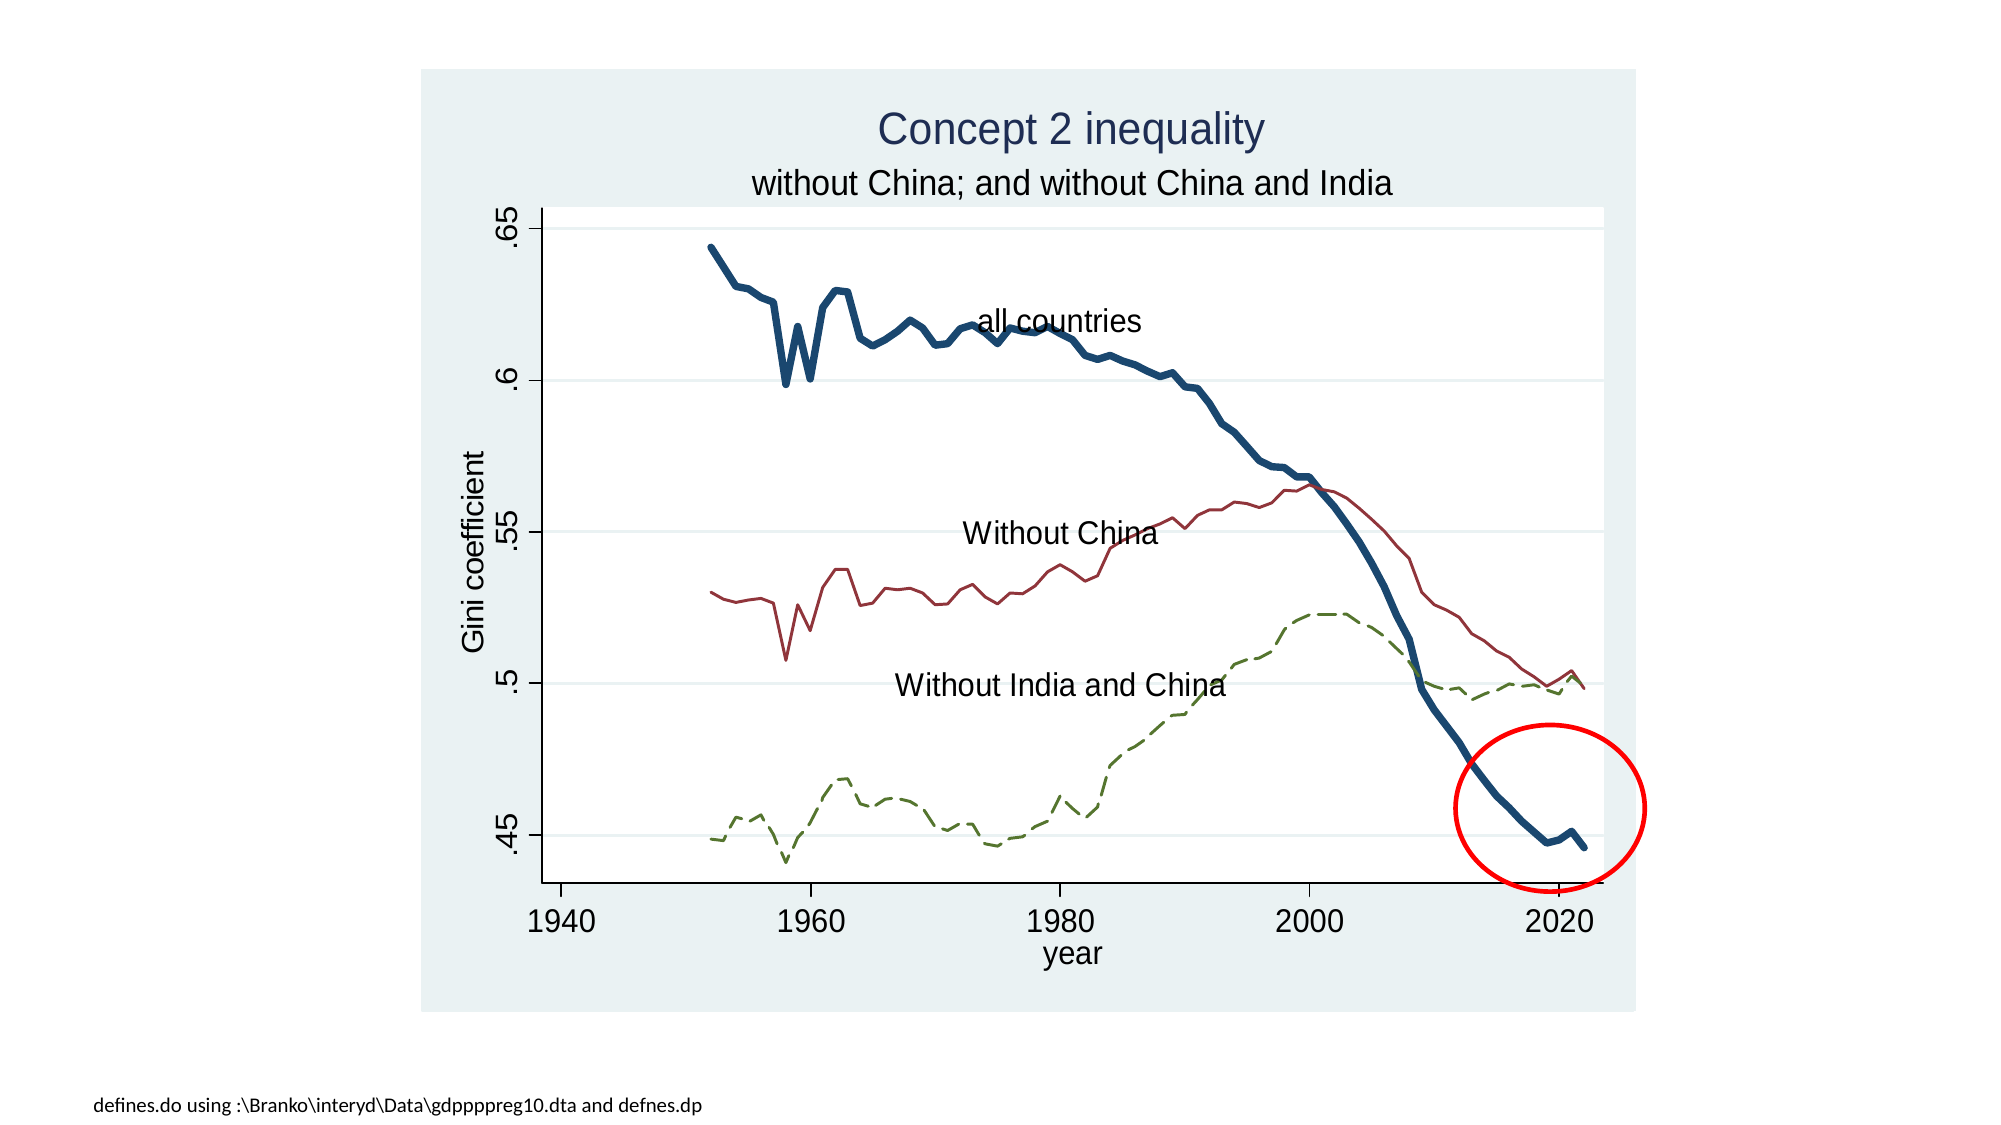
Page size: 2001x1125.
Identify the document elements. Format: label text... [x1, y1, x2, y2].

picture [411, 59, 1645, 1023]
text_box defines.do using :\Branko\interyd\Data\gdppppreg10.dta and defnes.dp [78, 1084, 969, 1125]
